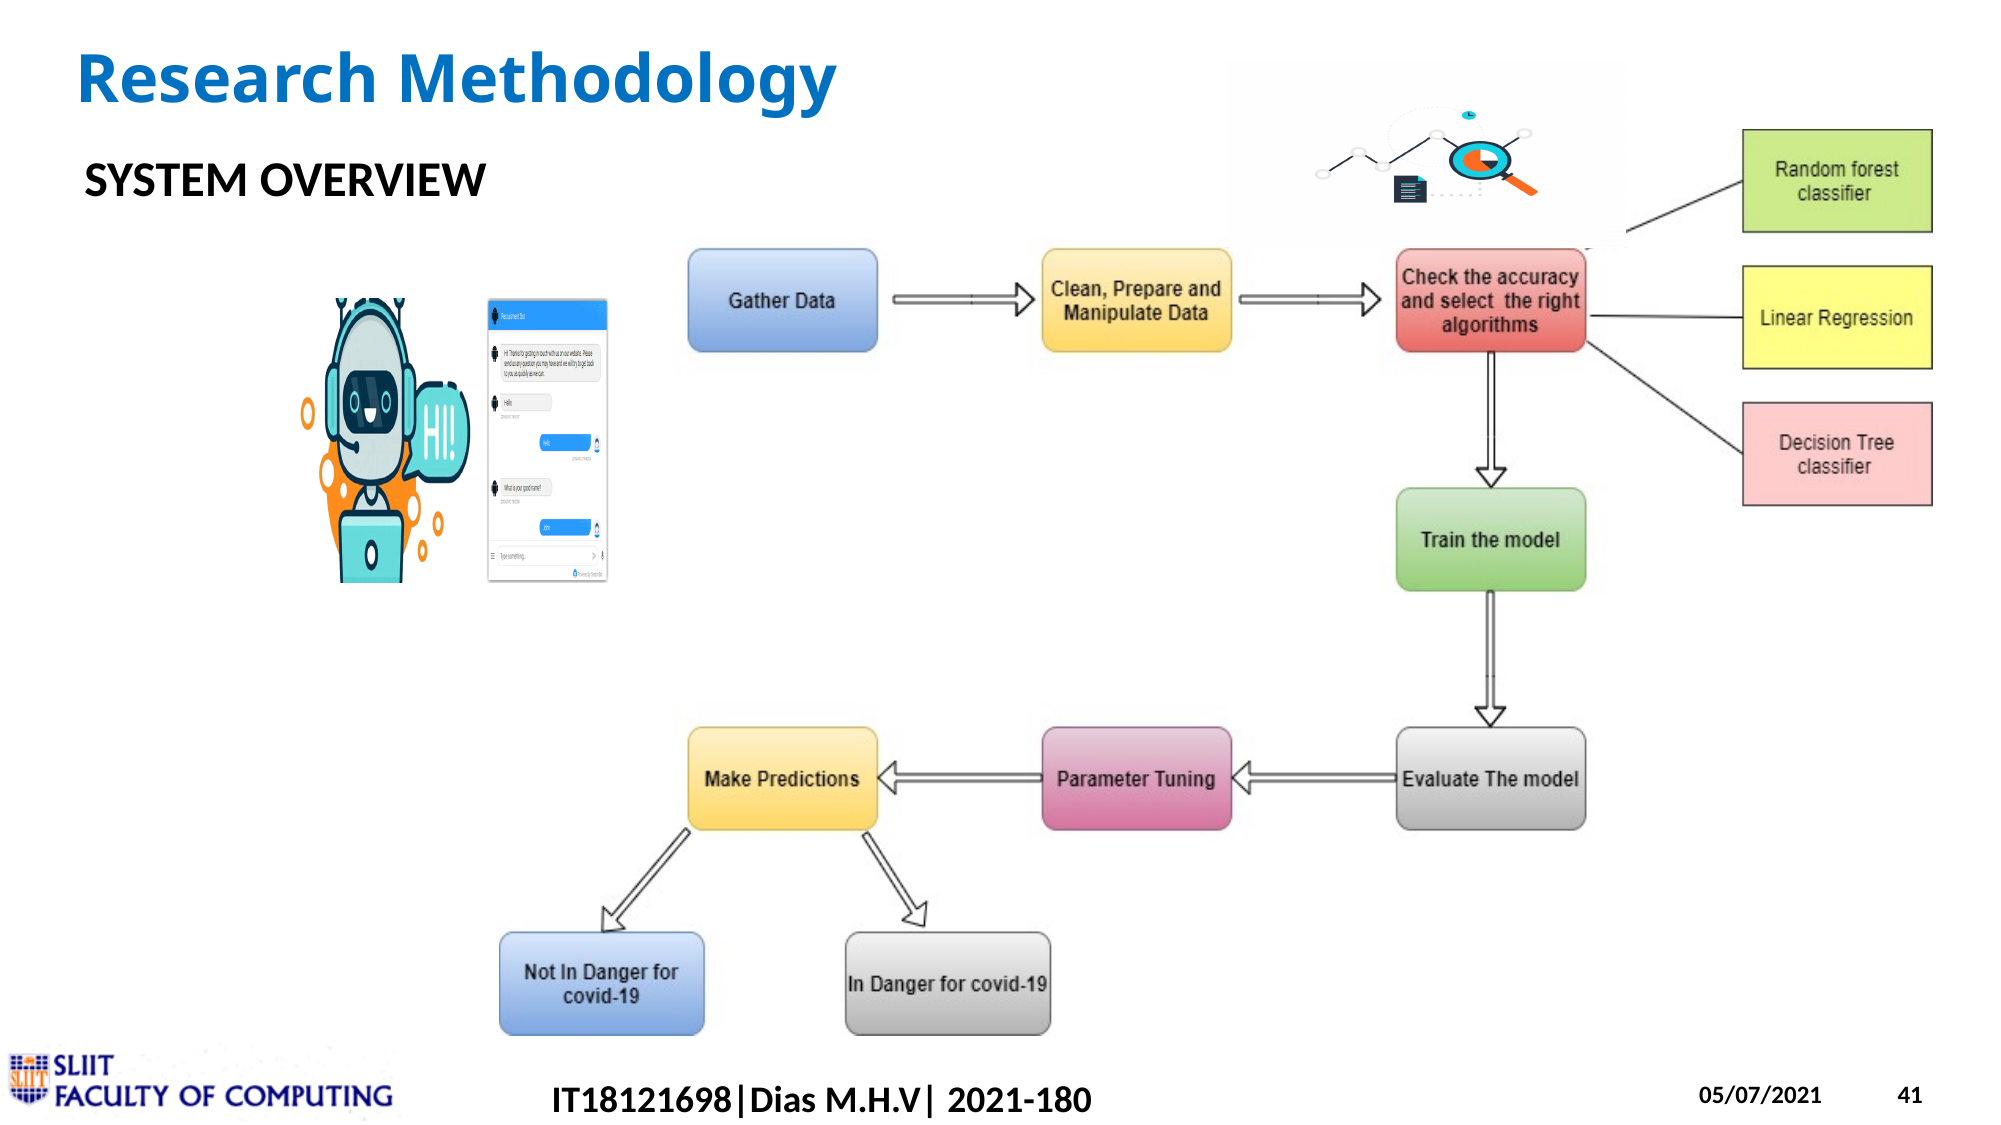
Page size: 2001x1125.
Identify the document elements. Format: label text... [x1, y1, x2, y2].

picture [284, 61, 1933, 1036]
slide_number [1487, 1063, 1938, 1124]
picture [0, 1039, 516, 1125]
text_box SYSTEM OVERVIEW [69, 139, 498, 214]
text_box Research Methodology [60, 23, 1291, 140]
text_box IT18121698|Dias M.H.V| 2021-180 [536, 1067, 1348, 1125]
